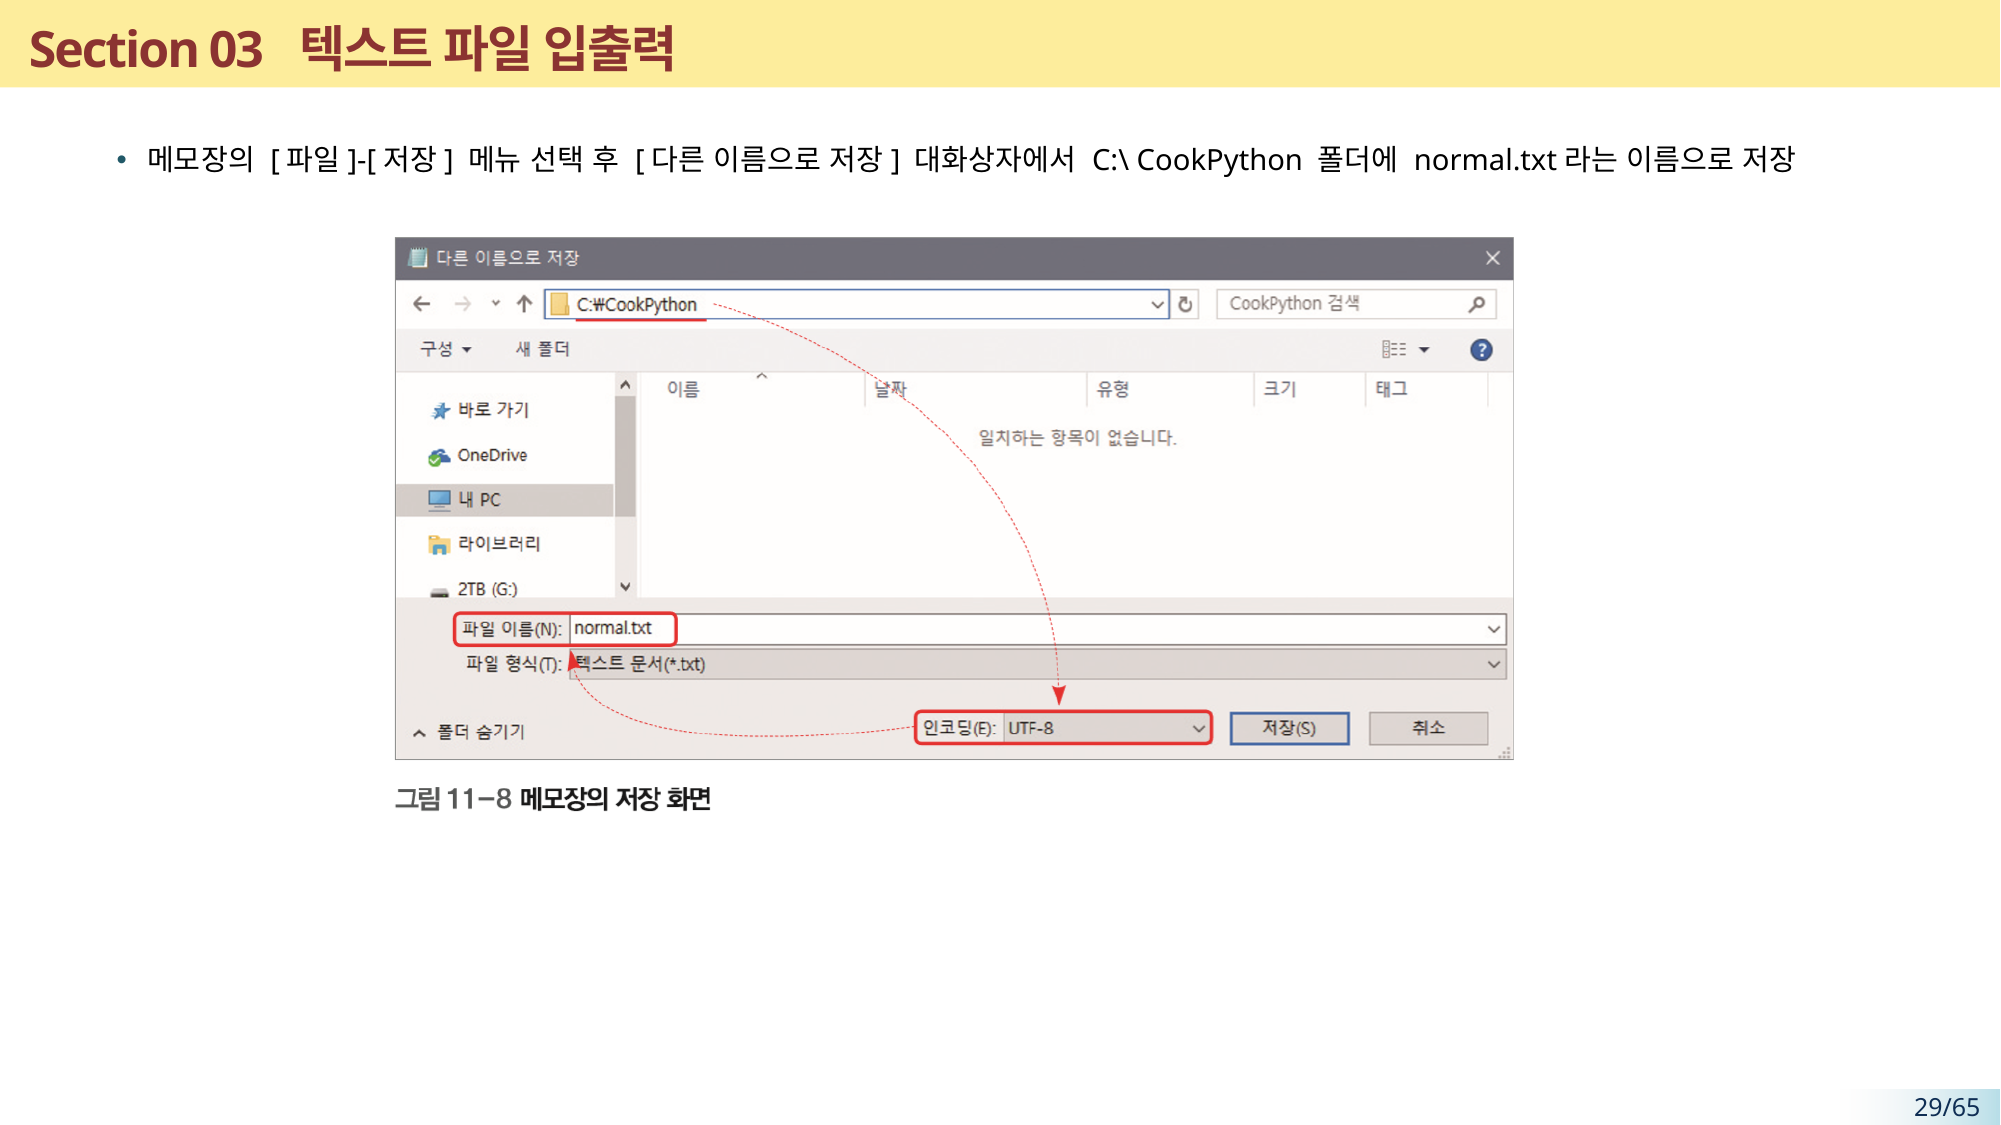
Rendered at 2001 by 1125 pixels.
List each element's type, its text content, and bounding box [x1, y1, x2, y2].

title Section 03 텍스트 파일 입출력 [13, 8, 1717, 87]
list 메모장의 [파일]-[저장] 메뉴 선택 후 [다른 이름으로 저장] 대화상자에서 C:\ CookPython 폴더에 normal.txt라는 이름으로 저장 [13, 126, 1975, 1057]
picture [387, 237, 1514, 816]
